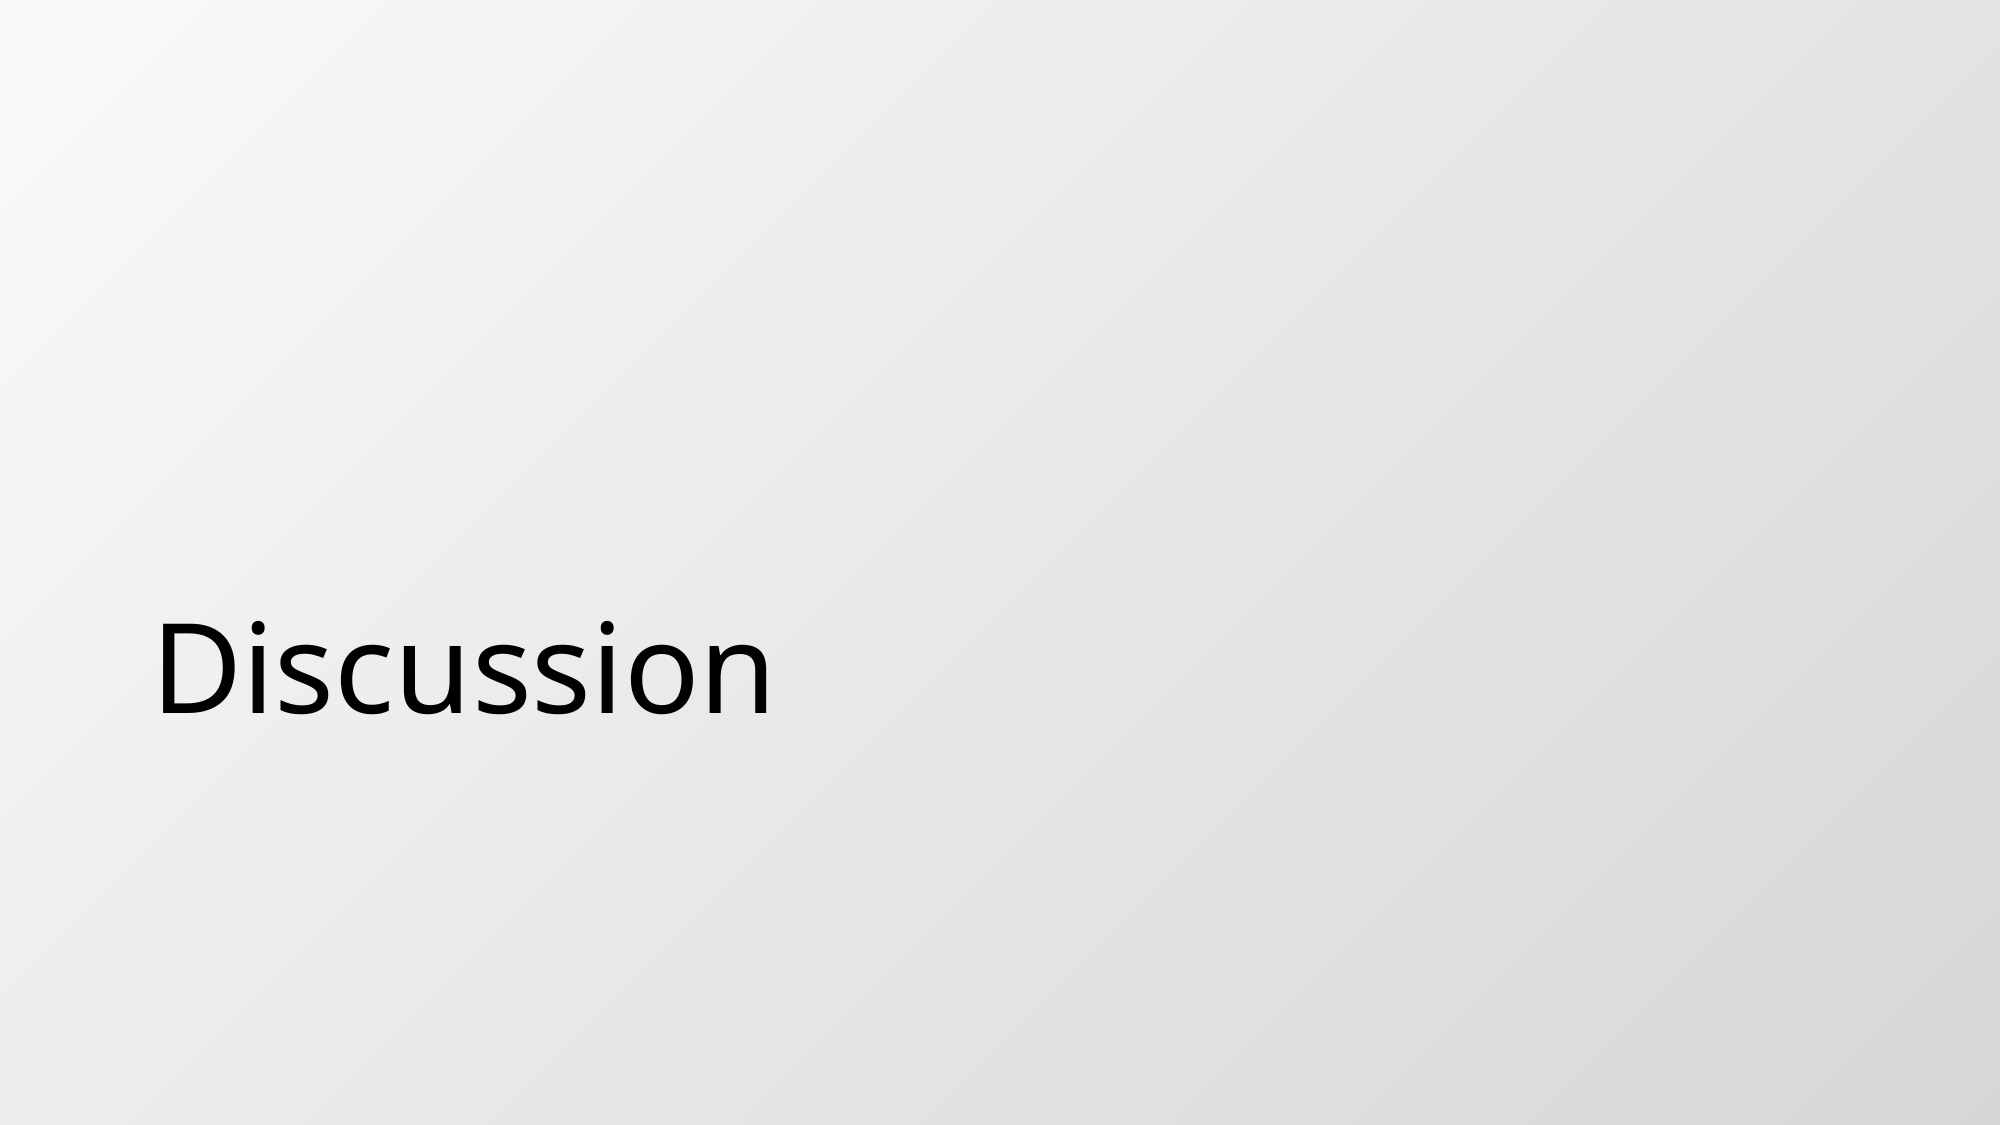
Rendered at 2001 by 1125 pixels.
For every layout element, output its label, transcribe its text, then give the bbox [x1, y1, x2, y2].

title Discussion [136, 280, 1862, 749]
